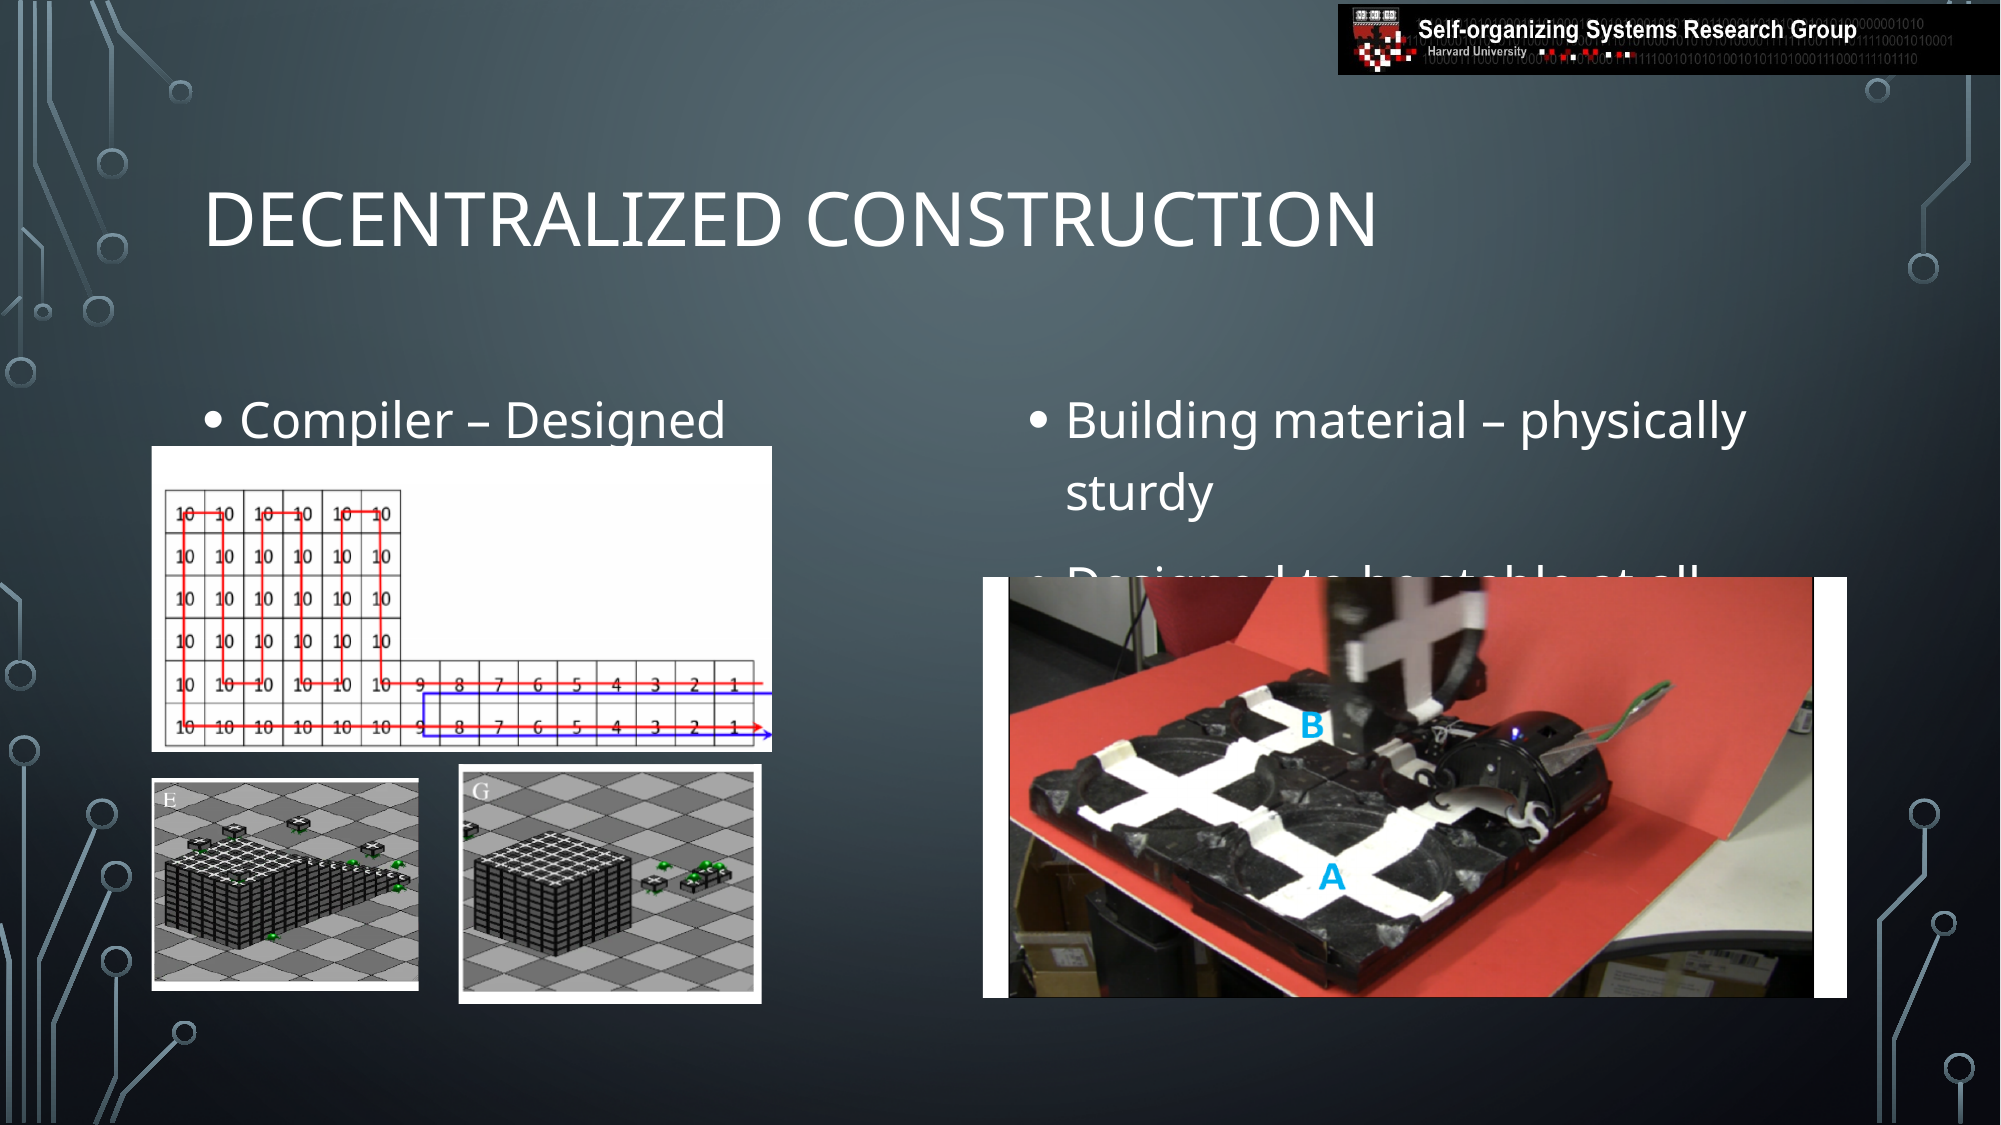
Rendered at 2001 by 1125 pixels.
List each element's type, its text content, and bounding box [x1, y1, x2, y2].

picture [151, 777, 419, 991]
picture [982, 577, 1848, 998]
picture [1338, 4, 2000, 75]
list Building material – physically sturdy Designed to be stable at all times [1012, 369, 1813, 577]
picture [458, 764, 762, 1005]
title Decentralized Construction [187, 101, 1813, 344]
picture [151, 446, 772, 752]
list Compiler – Designed Structures [187, 369, 988, 950]
